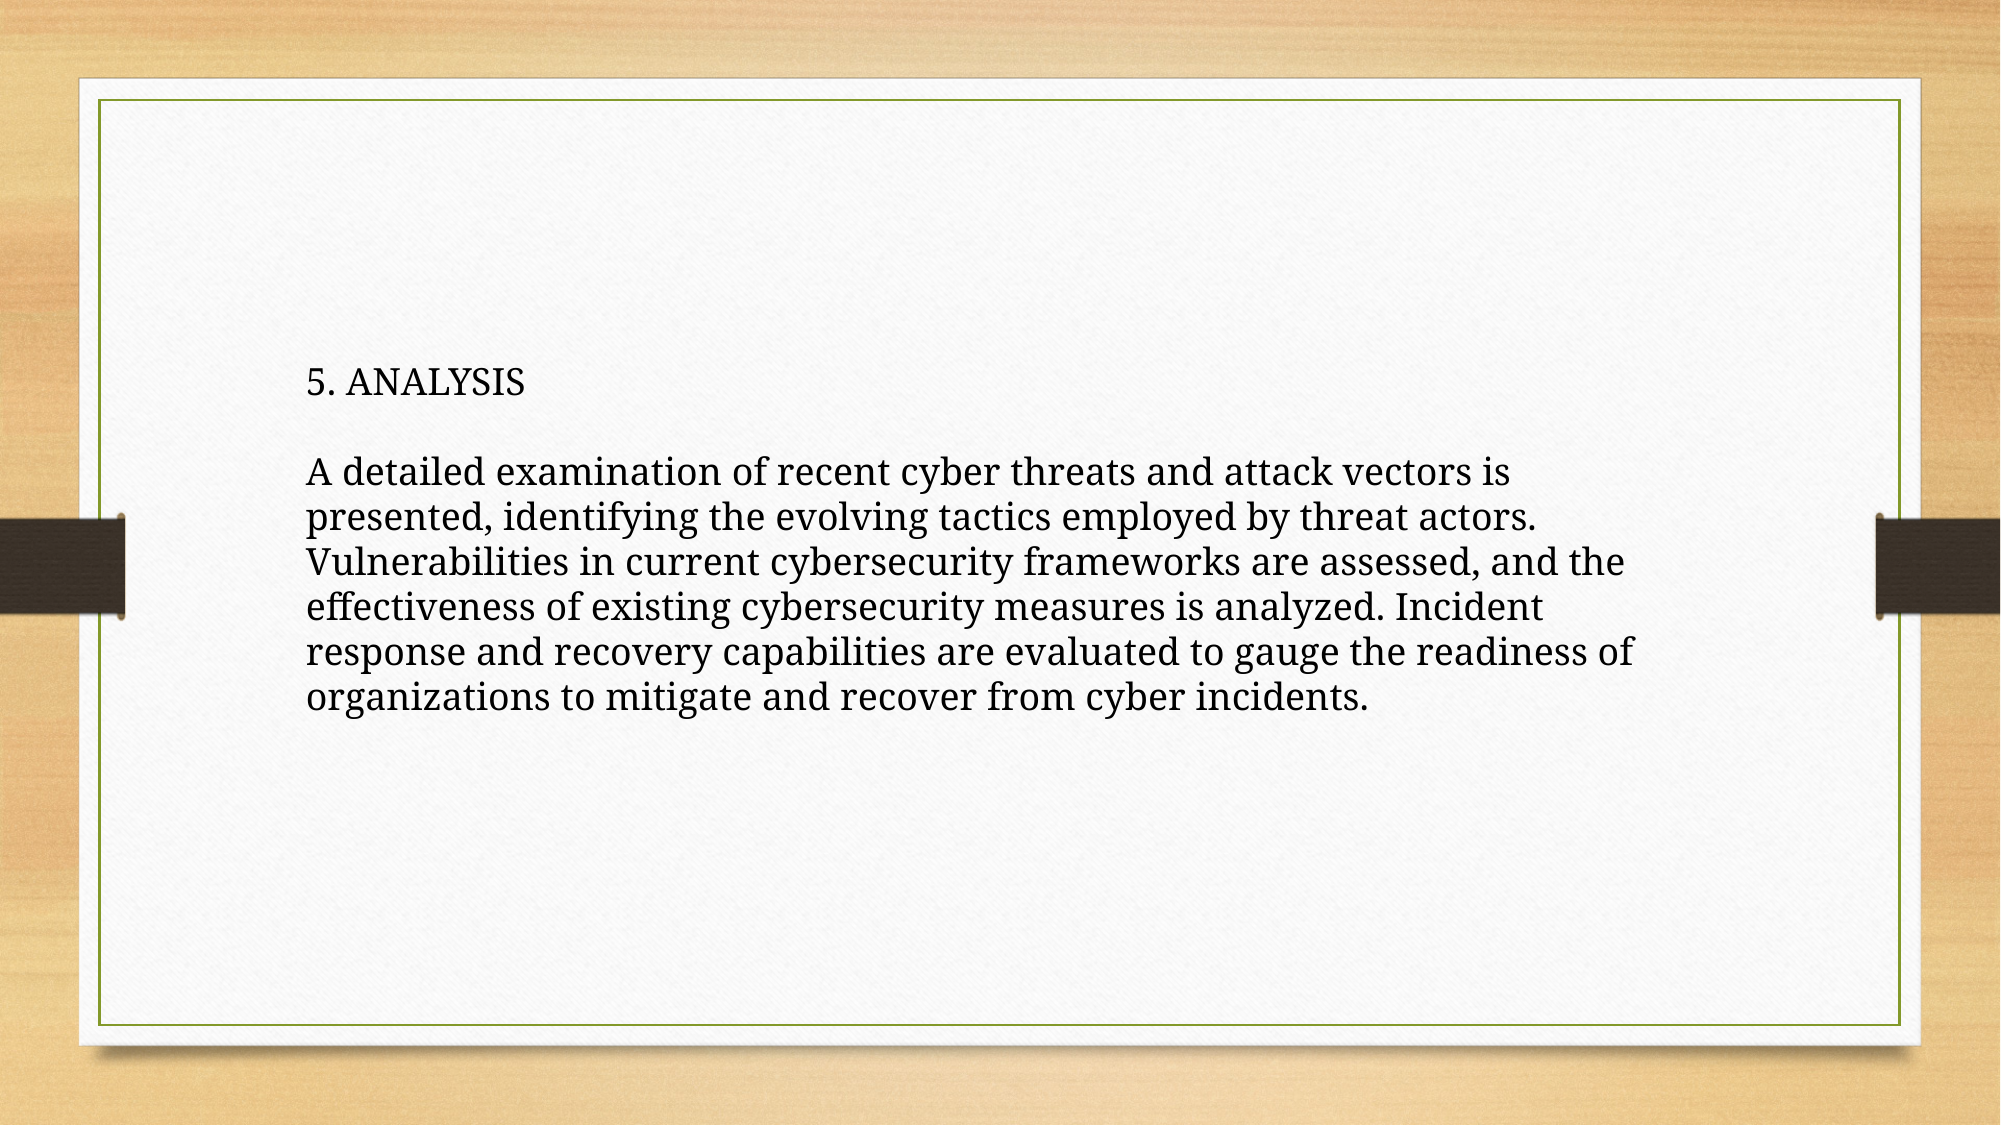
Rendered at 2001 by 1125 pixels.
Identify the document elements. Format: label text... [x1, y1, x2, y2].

picture [0, 0, 2001, 1125]
text_box 5. ANALYSIS A detailed examination of recent cyber threats and attack vectors is presented, identifying the evolving tactics employed by threat actors. Vulnerabilities in current cybersecurity frameworks are assessed, and the effectiveness of existing cybersecurity measures is analyzed. Incident response and recovery capabilities are evaluated to gauge the readiness of organizations to mitigate and recover from cyber incidents. [291, 350, 1720, 726]
